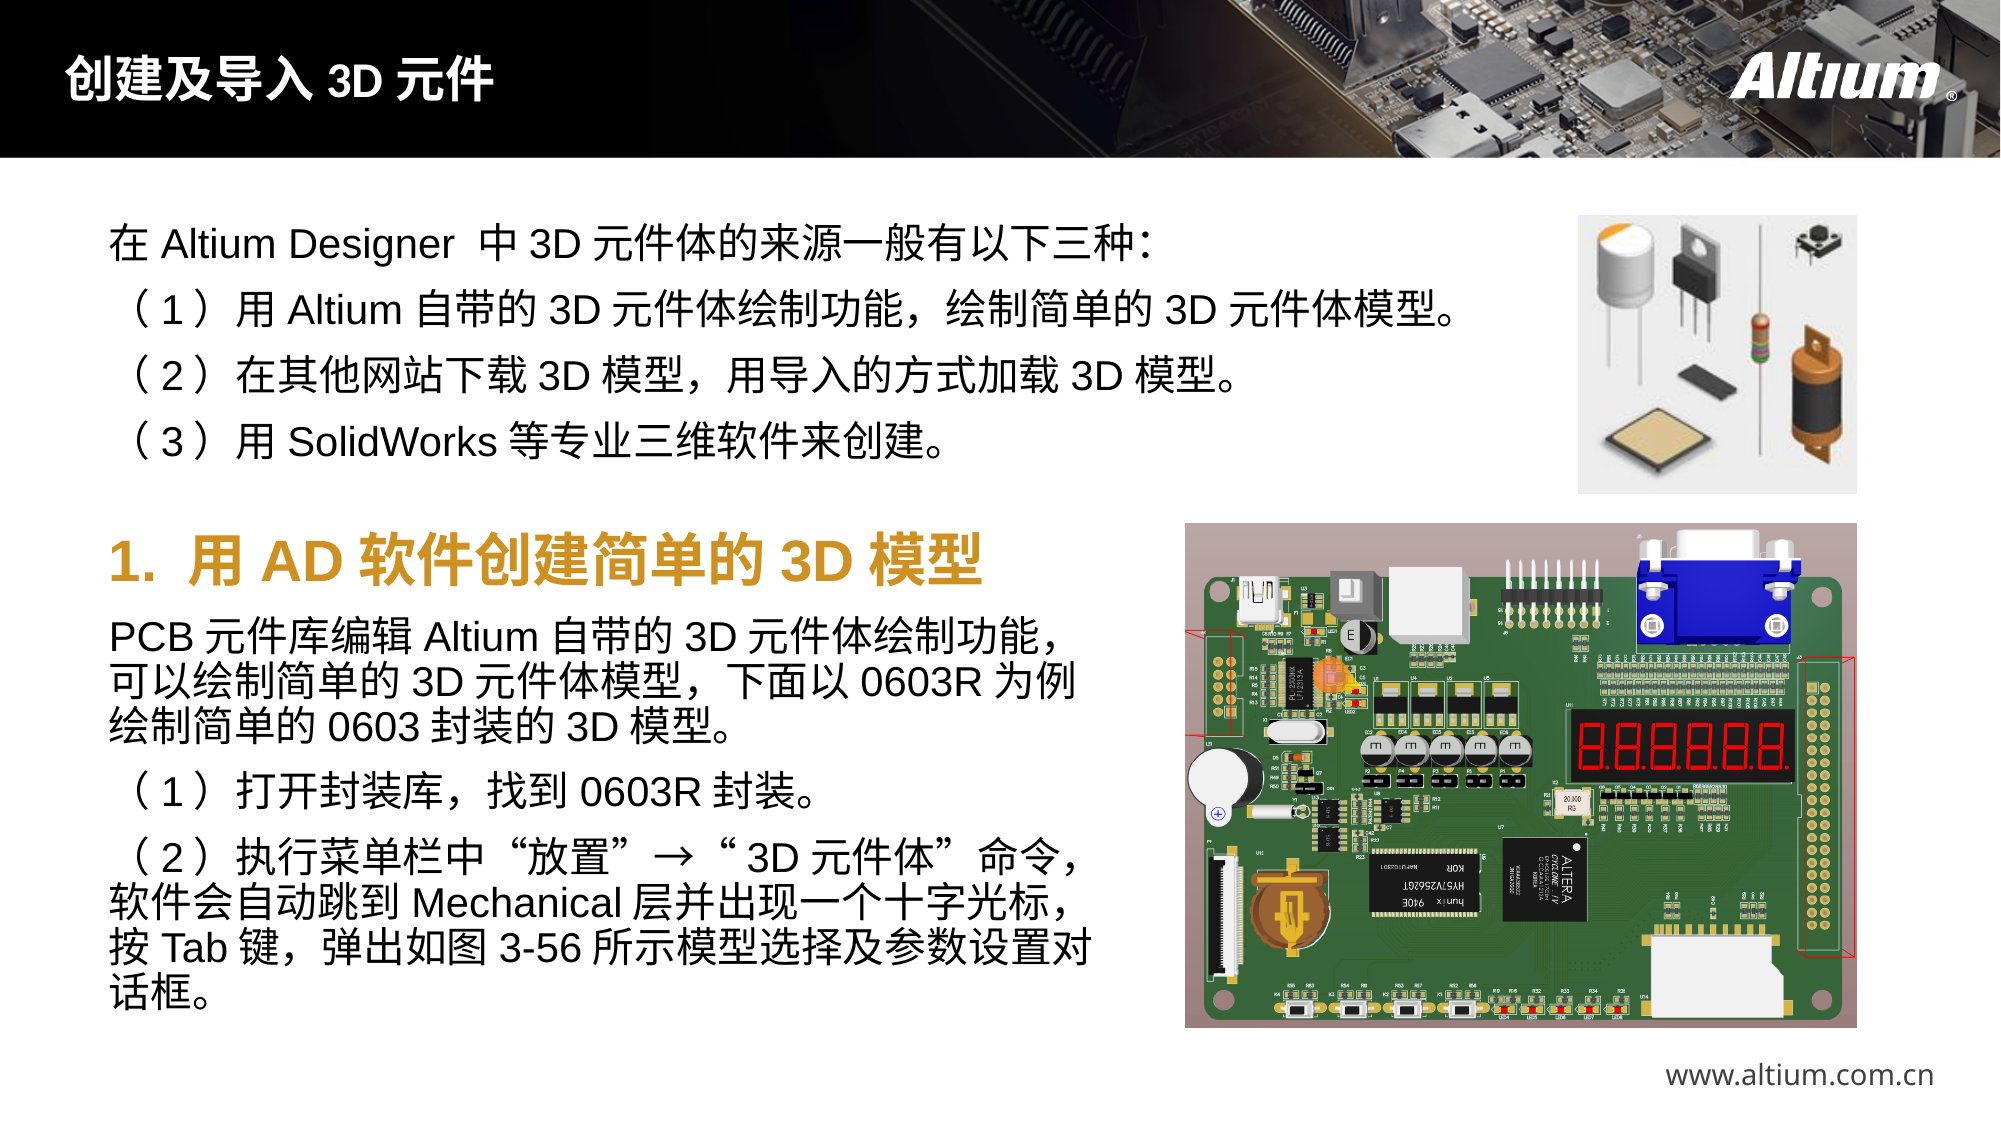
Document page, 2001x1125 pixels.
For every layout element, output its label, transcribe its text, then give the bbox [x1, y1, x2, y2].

text_box 1. 用AD软件创建简单的3D模型 PCB元件库编辑Altium自带的3D元件体绘制功能，可以绘制简单的3D元件体模型，下面以0603R为例绘制简单的0603封装的3D模型。 （1）打开封装库，找到0603R封装。 （2）执行菜单栏中“放置”→“3D元件体”命令，软件会自动跳到Mechanical层并出现一个十字光标，按Tab键，弹出如图3-56所示模型选择及参数设置对话框。 [94, 523, 1121, 1069]
text_box www.altium.com.cn [1635, 1027, 1965, 1116]
text_box 在Altium Designer 中3D元件体的来源一般有以下三种： （1）用Altium自带的3D元件体绘制功能，绘制简单的3D元件体模型。 （2）在其他网站下载3D模型，用导入的方式加载3D模型。 （3）用SolidWorks等专业三维软件来创建。 [94, 215, 1887, 978]
text_box 创建及导入3D元件 [49, 24, 1636, 131]
picture [0, 0, 2001, 1125]
